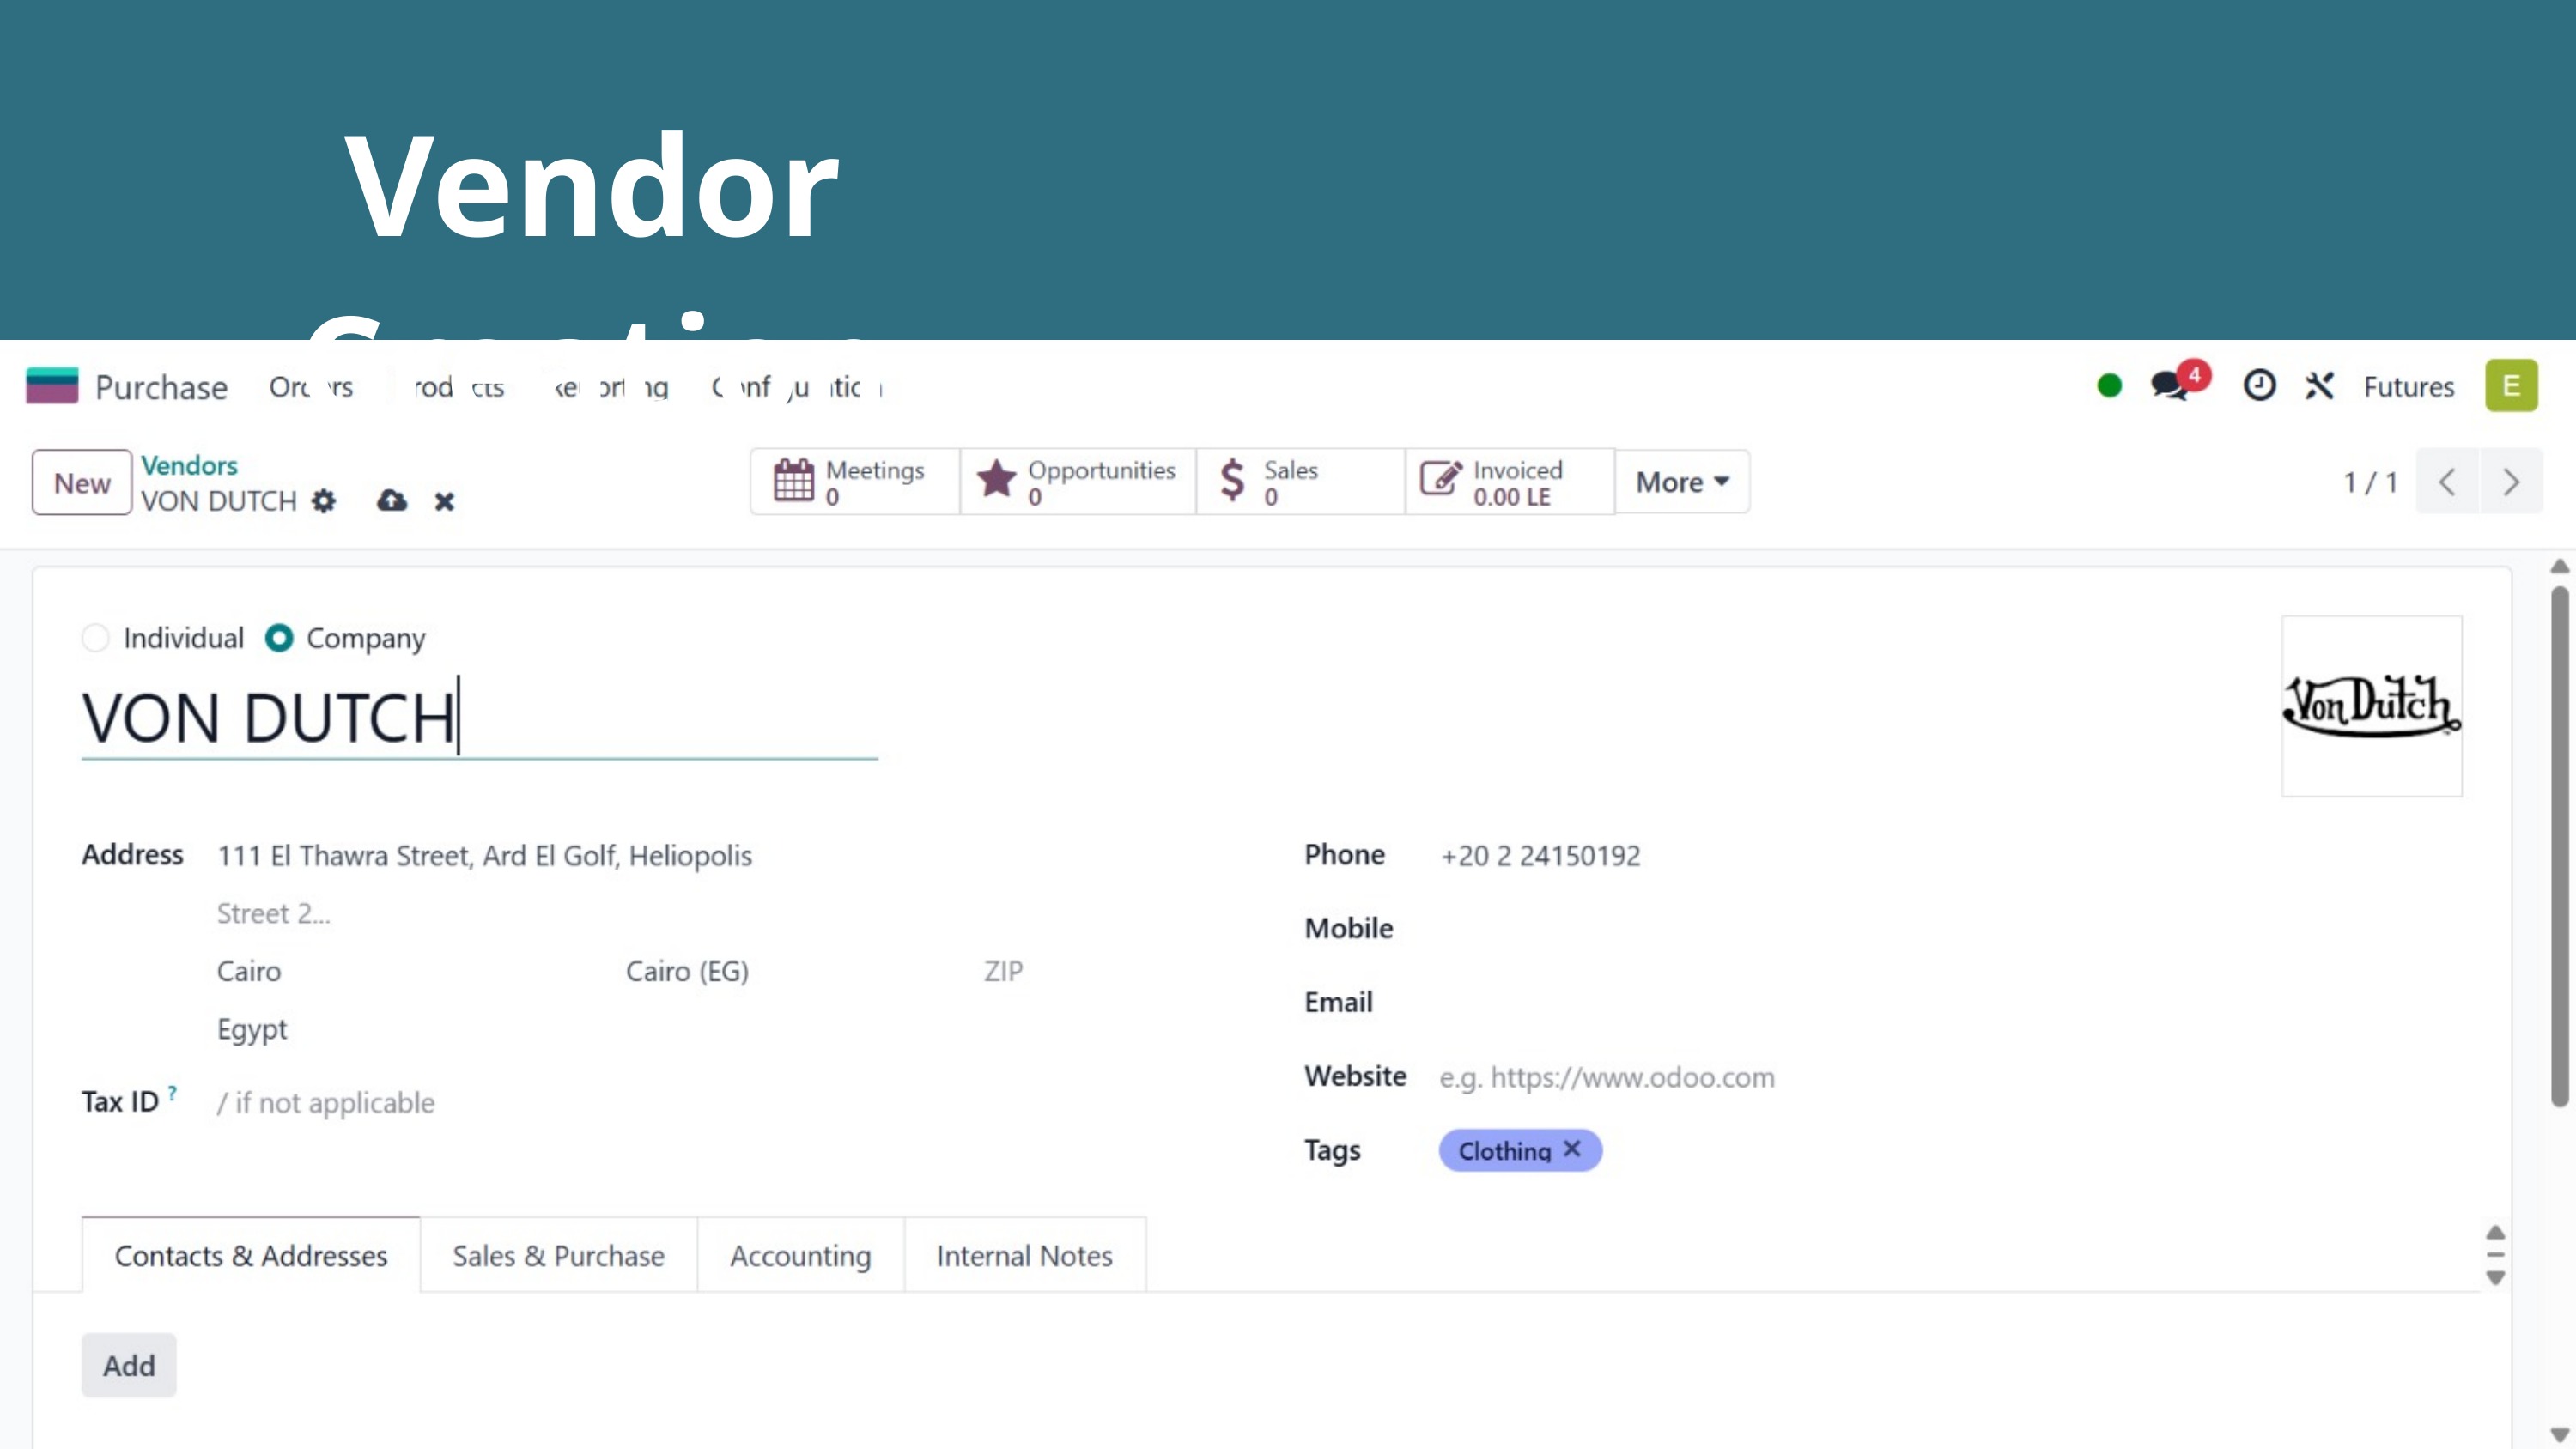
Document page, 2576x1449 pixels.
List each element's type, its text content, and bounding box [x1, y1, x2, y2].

text_box Vendor Creation [95, 83, 1092, 446]
text_box [0, 340, 2576, 1449]
